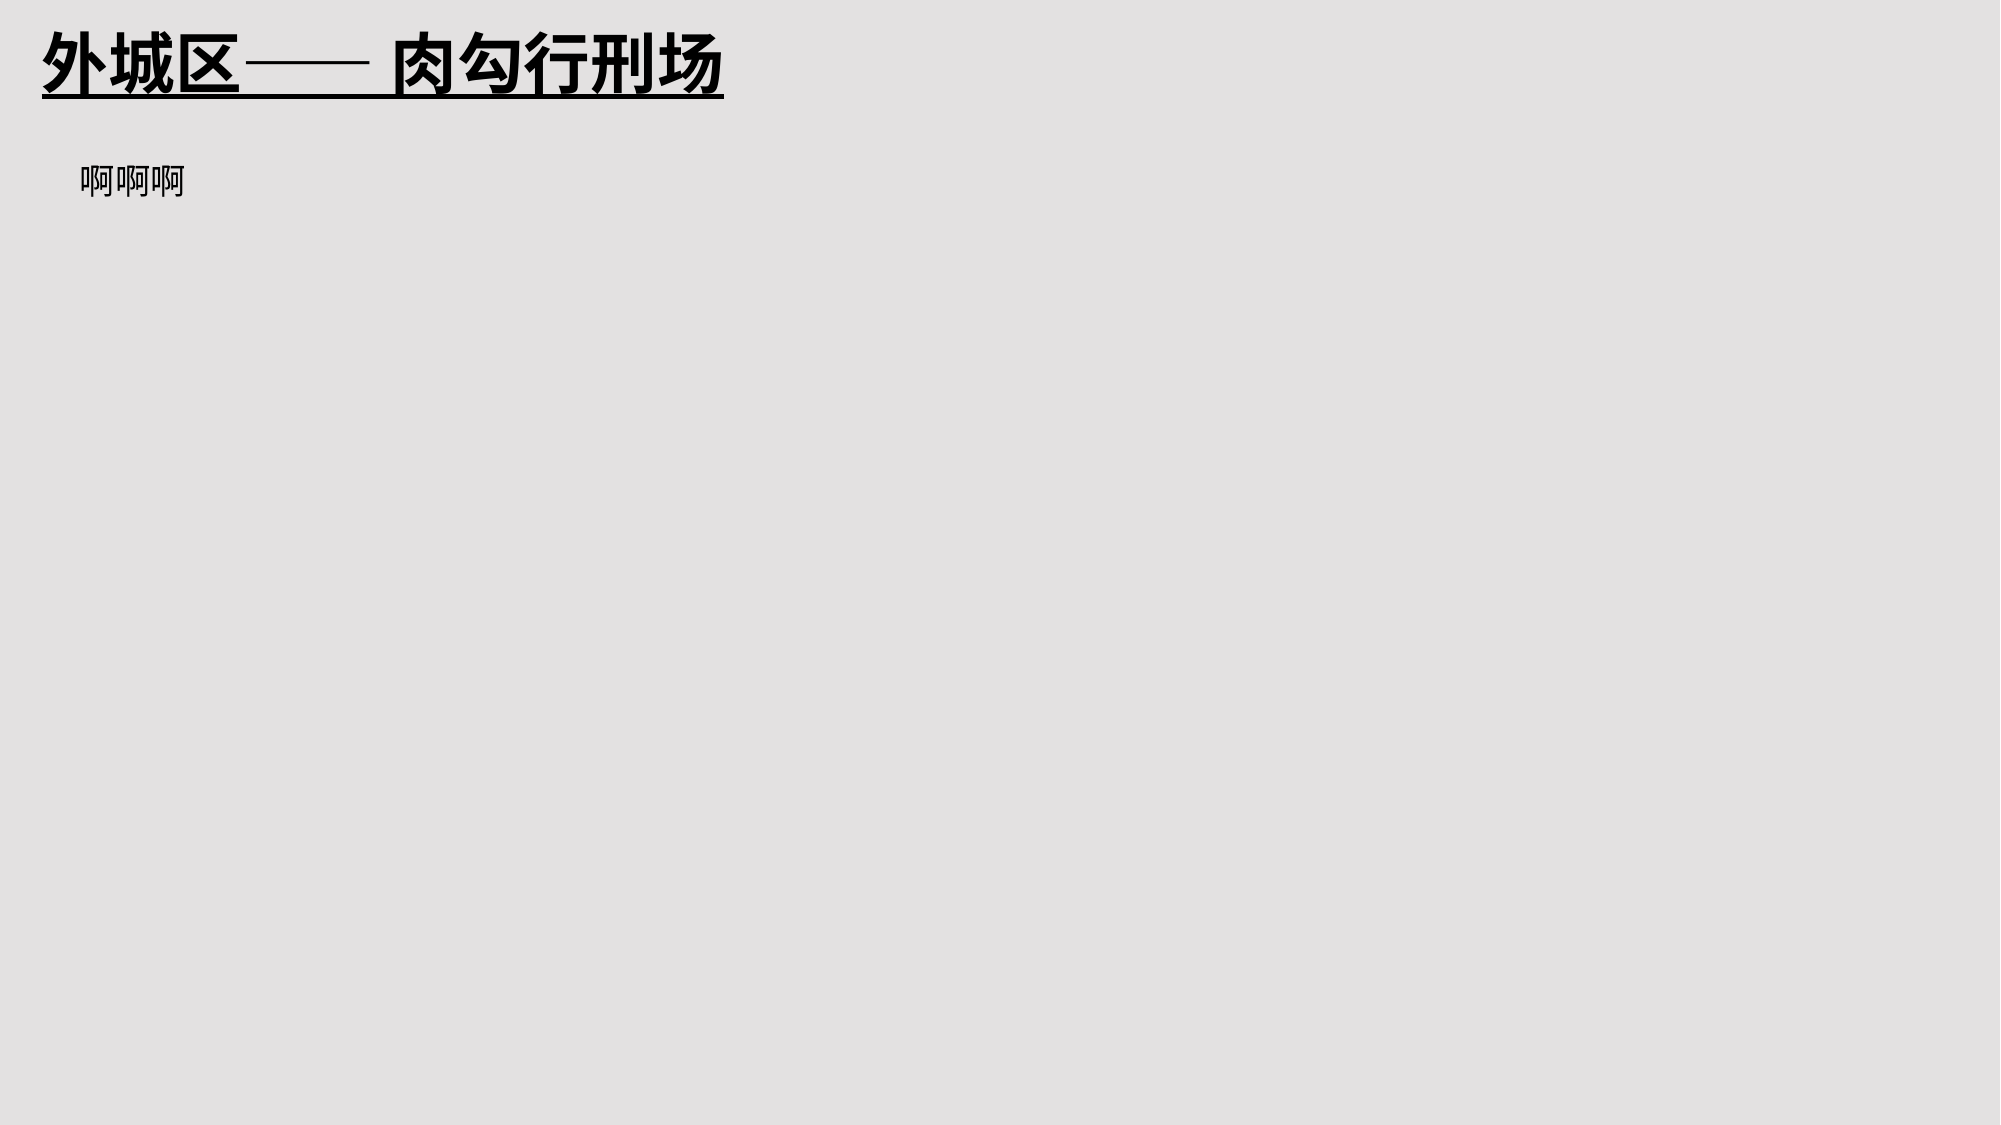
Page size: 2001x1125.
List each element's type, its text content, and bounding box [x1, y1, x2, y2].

text_box 外城区—— 肉勾行刑场 [26, 14, 740, 110]
text_box 啊啊啊 [64, 151, 1297, 209]
